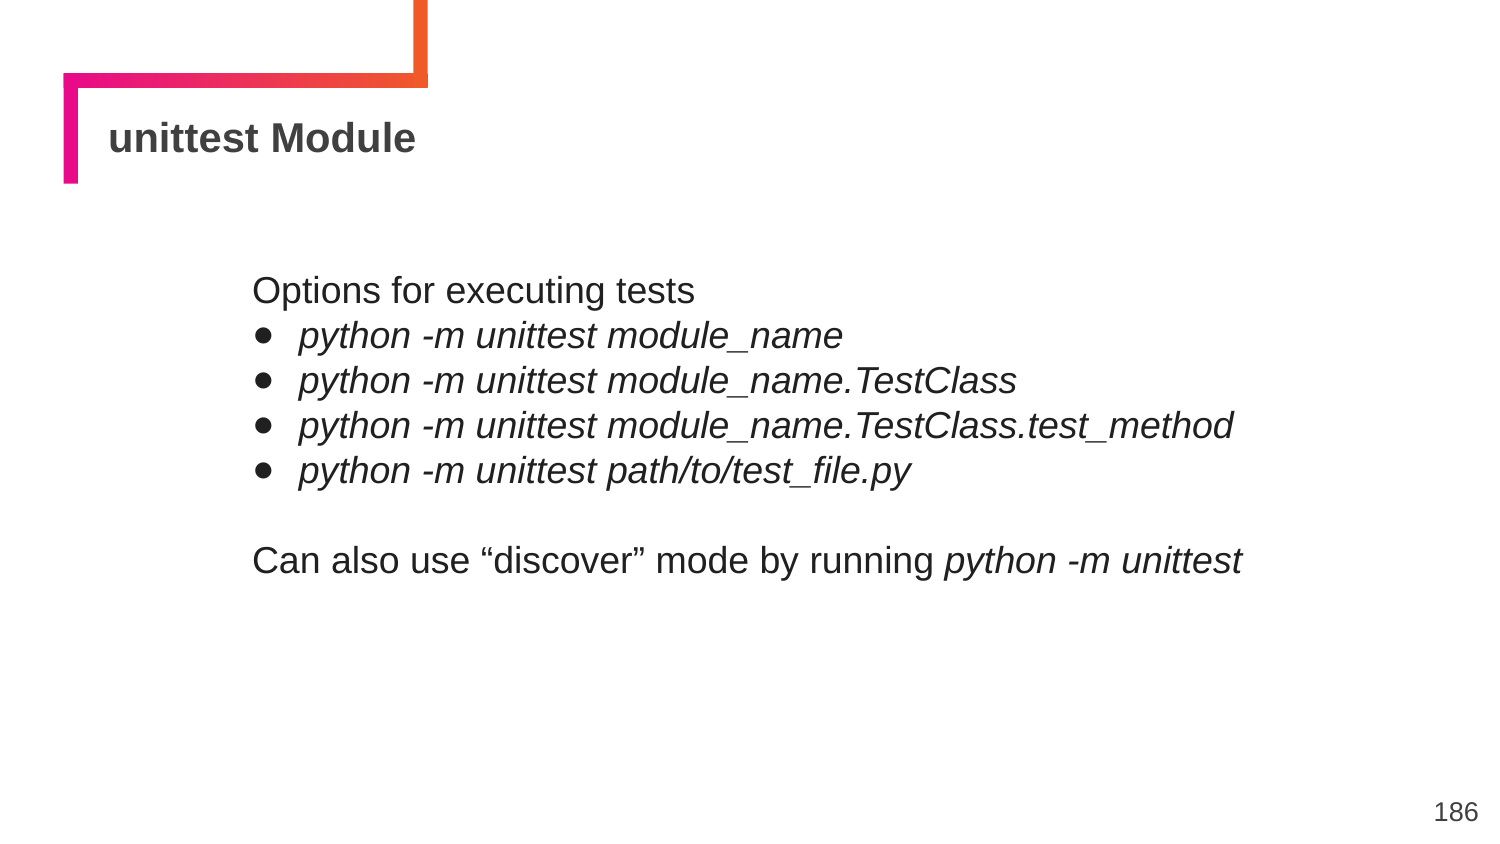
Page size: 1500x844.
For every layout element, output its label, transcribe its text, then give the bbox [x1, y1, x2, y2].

slide_number ‹#› [1403, 779, 1494, 844]
subtitle Options for executing tests python -m unittest module_name python -m unittest module_name.TestClass python -m unittest module_name.TestClass.test_method python -m unittest path/to/test_file.py Can also use “discover” mode by running python -m unittest [124, 206, 1376, 727]
title unittest Module [100, 117, 1455, 169]
